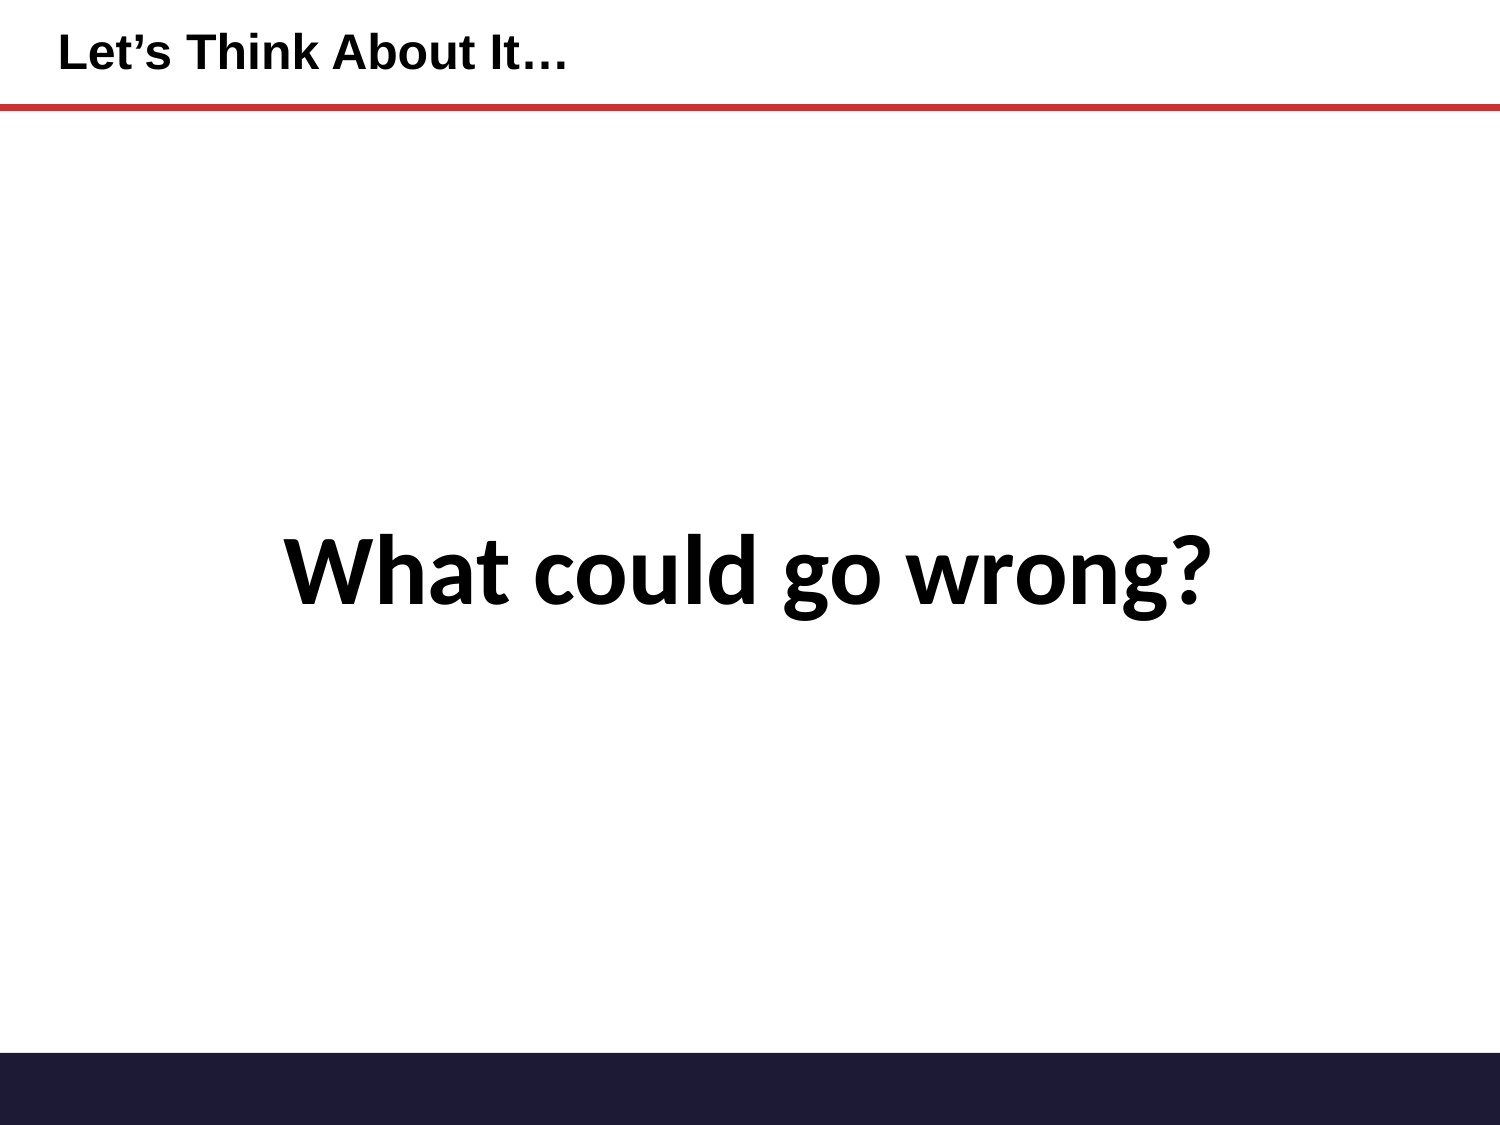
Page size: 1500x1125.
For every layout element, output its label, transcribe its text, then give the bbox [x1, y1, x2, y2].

text_box What could go wrong? [276, 496, 1224, 632]
title Let’s Think About It… [49, 0, 948, 108]
